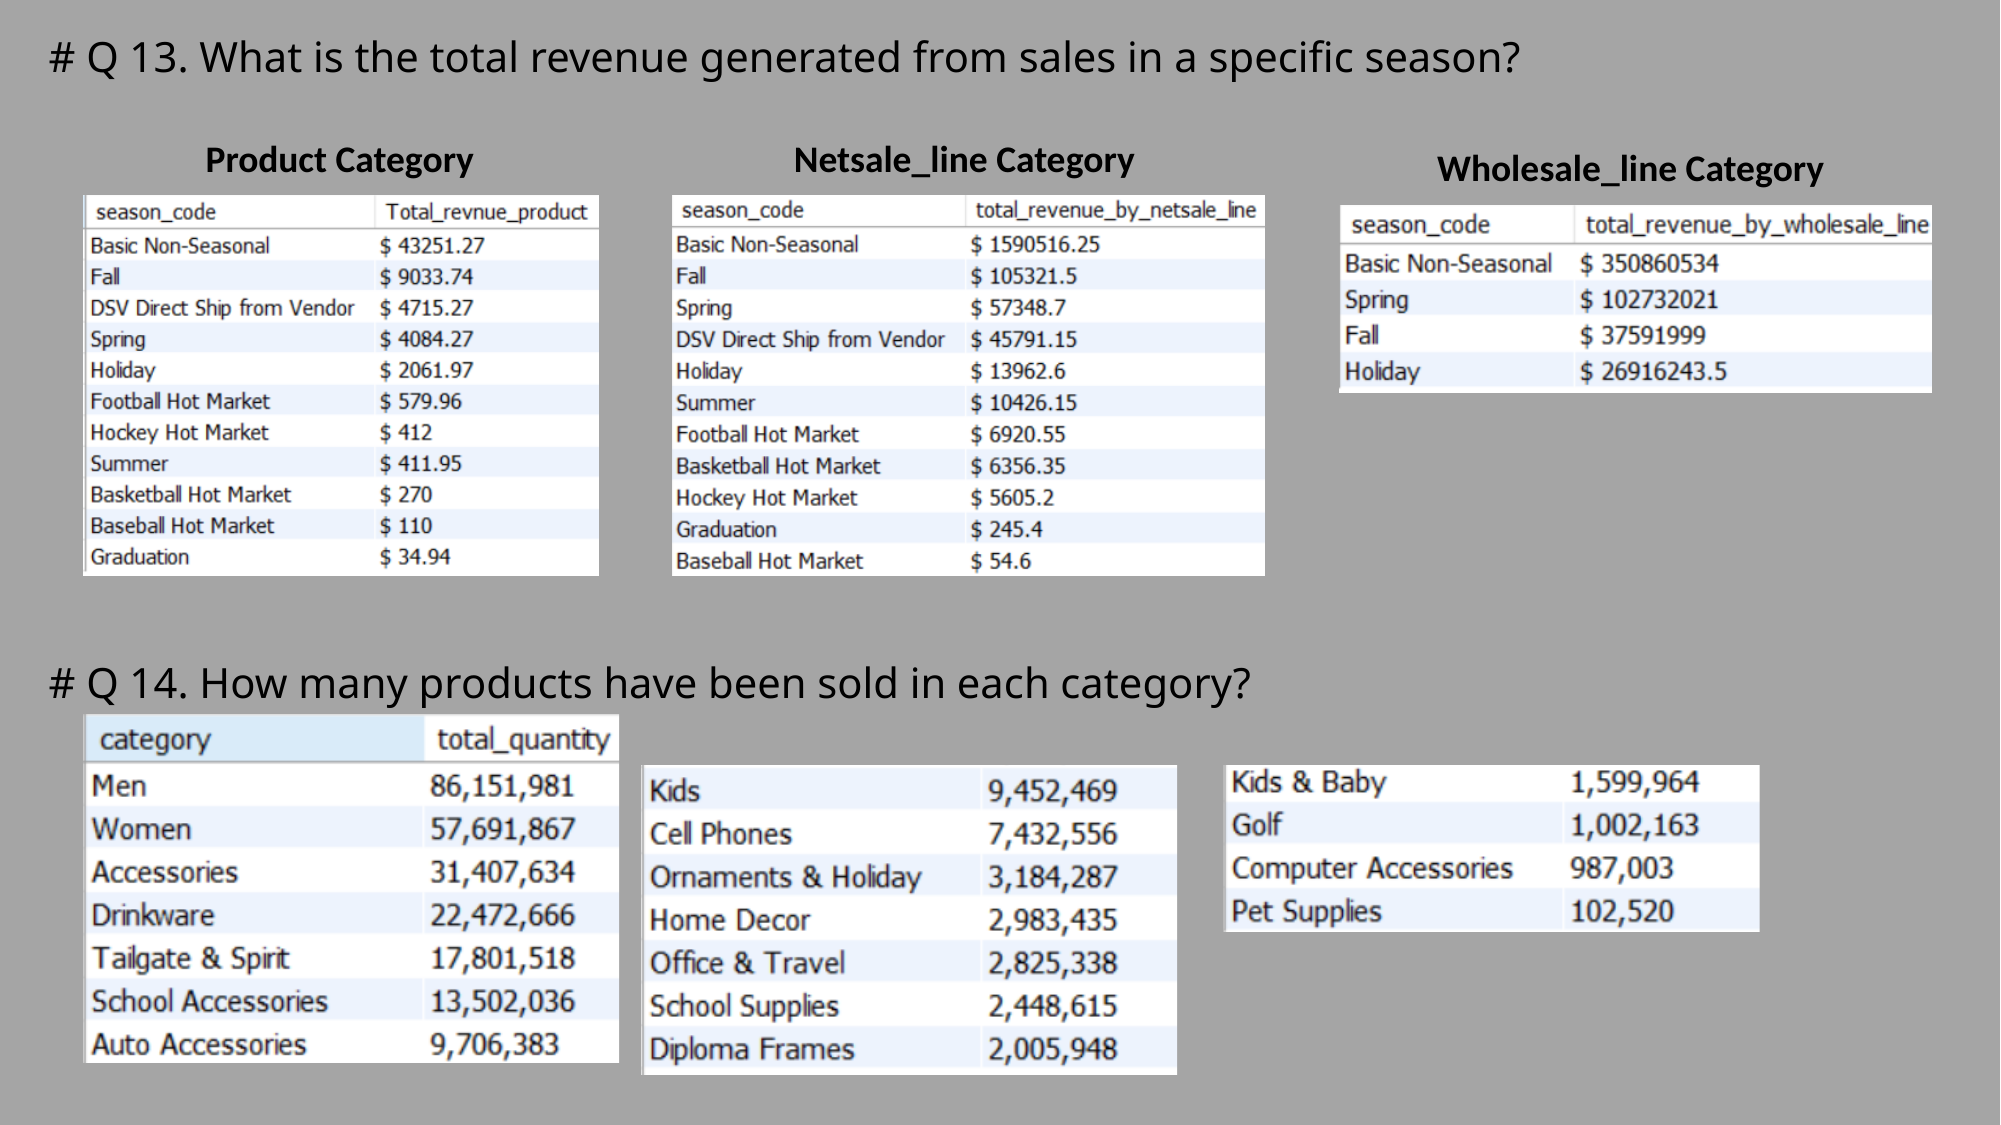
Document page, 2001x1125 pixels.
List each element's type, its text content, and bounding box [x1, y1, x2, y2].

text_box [83, 127, 1932, 576]
picture [83, 714, 620, 1063]
text_box # Q 13. What is the total revenue generated from sales in a specific season? [33, 23, 2000, 89]
picture [1223, 765, 1760, 932]
picture [641, 765, 1178, 1075]
text_box # Q 14. How many products have been sold in each category? [33, 649, 2000, 714]
